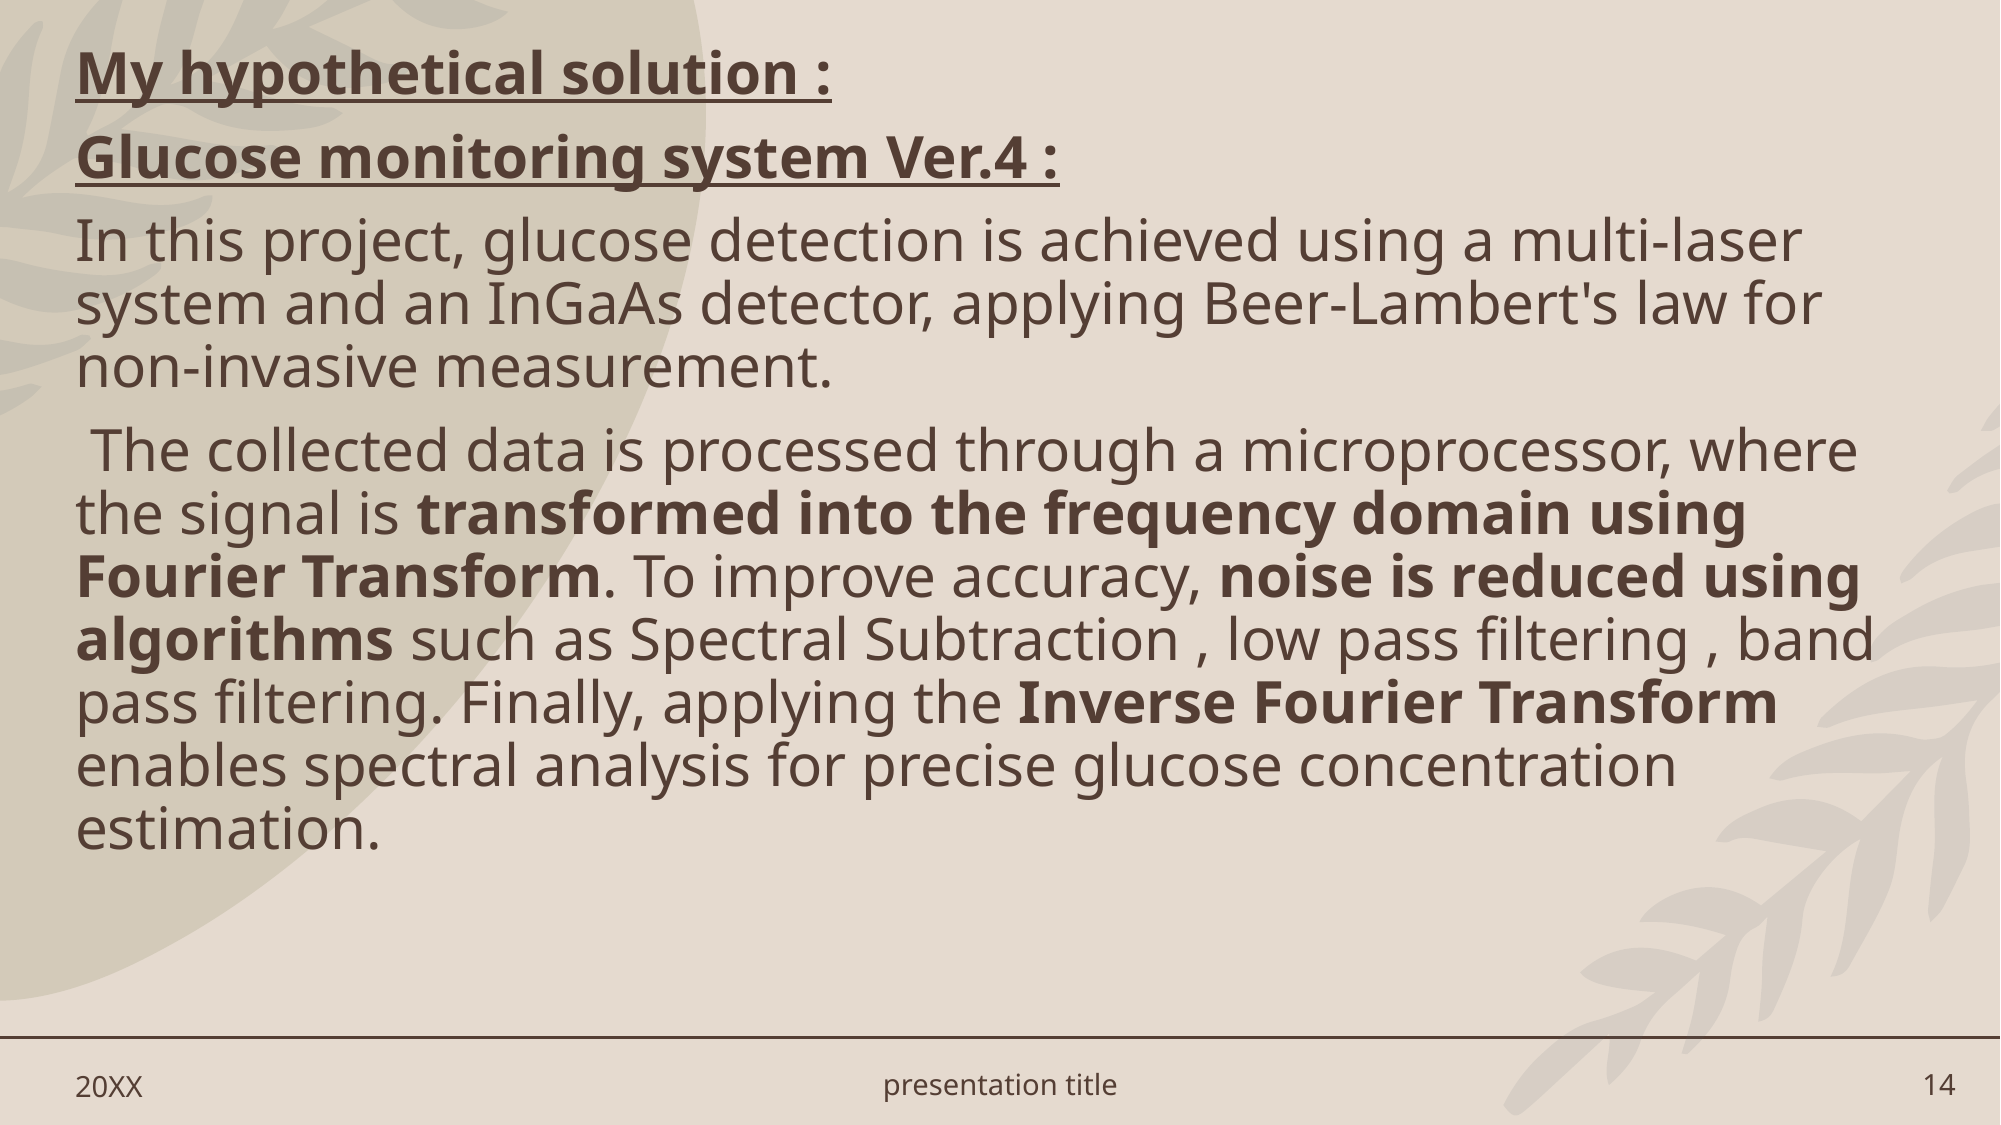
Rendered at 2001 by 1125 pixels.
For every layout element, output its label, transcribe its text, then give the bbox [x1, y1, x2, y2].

slide_number 14 [1808, 1060, 1971, 1112]
footer presentation title [718, 1060, 1283, 1112]
slide_number 20XX [60, 1060, 222, 1112]
list My hypothetical solution : Glucose monitoring system Ver.4 : In this project, glucose detection is achieved using a multi-laser system and an InGaAs detector, applying Beer-Lambert's law for non-invasive measurement. The collected data is processed through a microprocessor, where the signal is transformed into the frequency domain using Fourier Transform. To improve accuracy, noise is reduced using algorithms such as Spectral Subtraction , low pass filtering , band pass filtering. Finally, applying the Inverse Fourier Transform enables spectral analysis for precise glucose concentration estimation. [60, 36, 1908, 1034]
